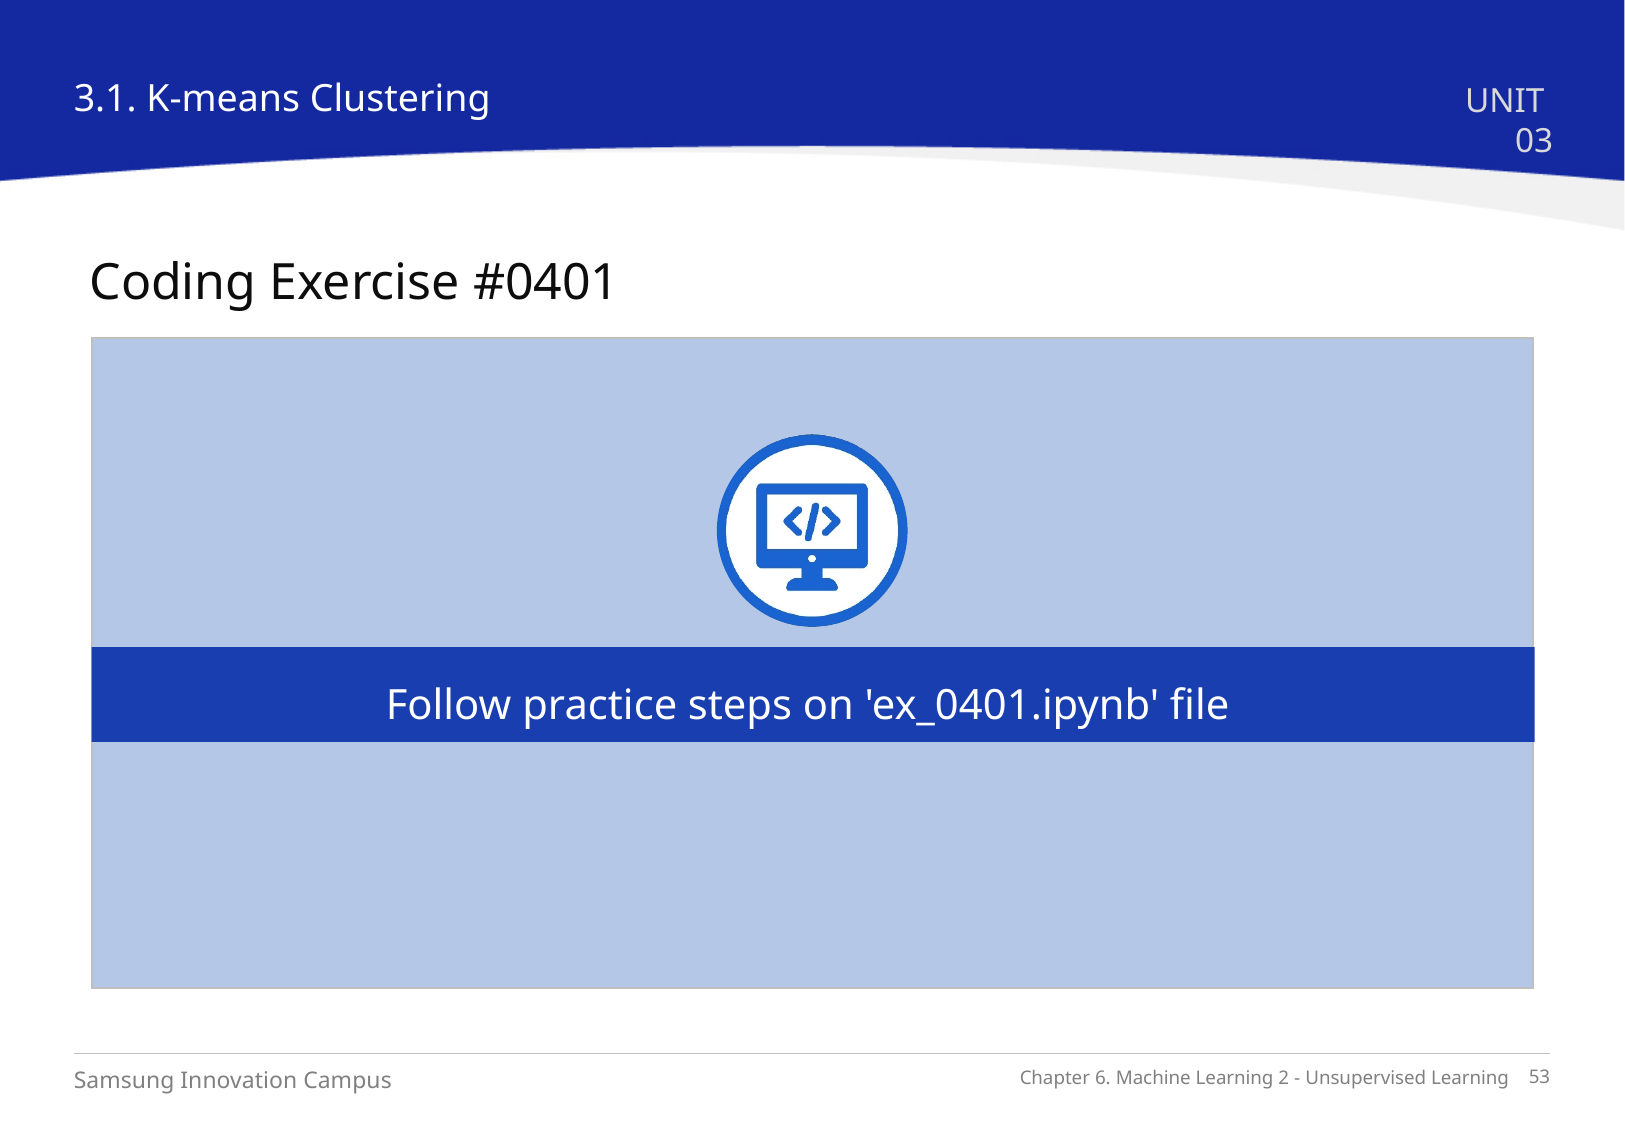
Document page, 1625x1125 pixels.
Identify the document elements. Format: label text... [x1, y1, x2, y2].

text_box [73, 73, 1554, 120]
text_box Coding Exercise #0401 [89, 249, 1534, 311]
picture [0, 0, 1625, 1125]
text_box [91, 338, 1535, 988]
